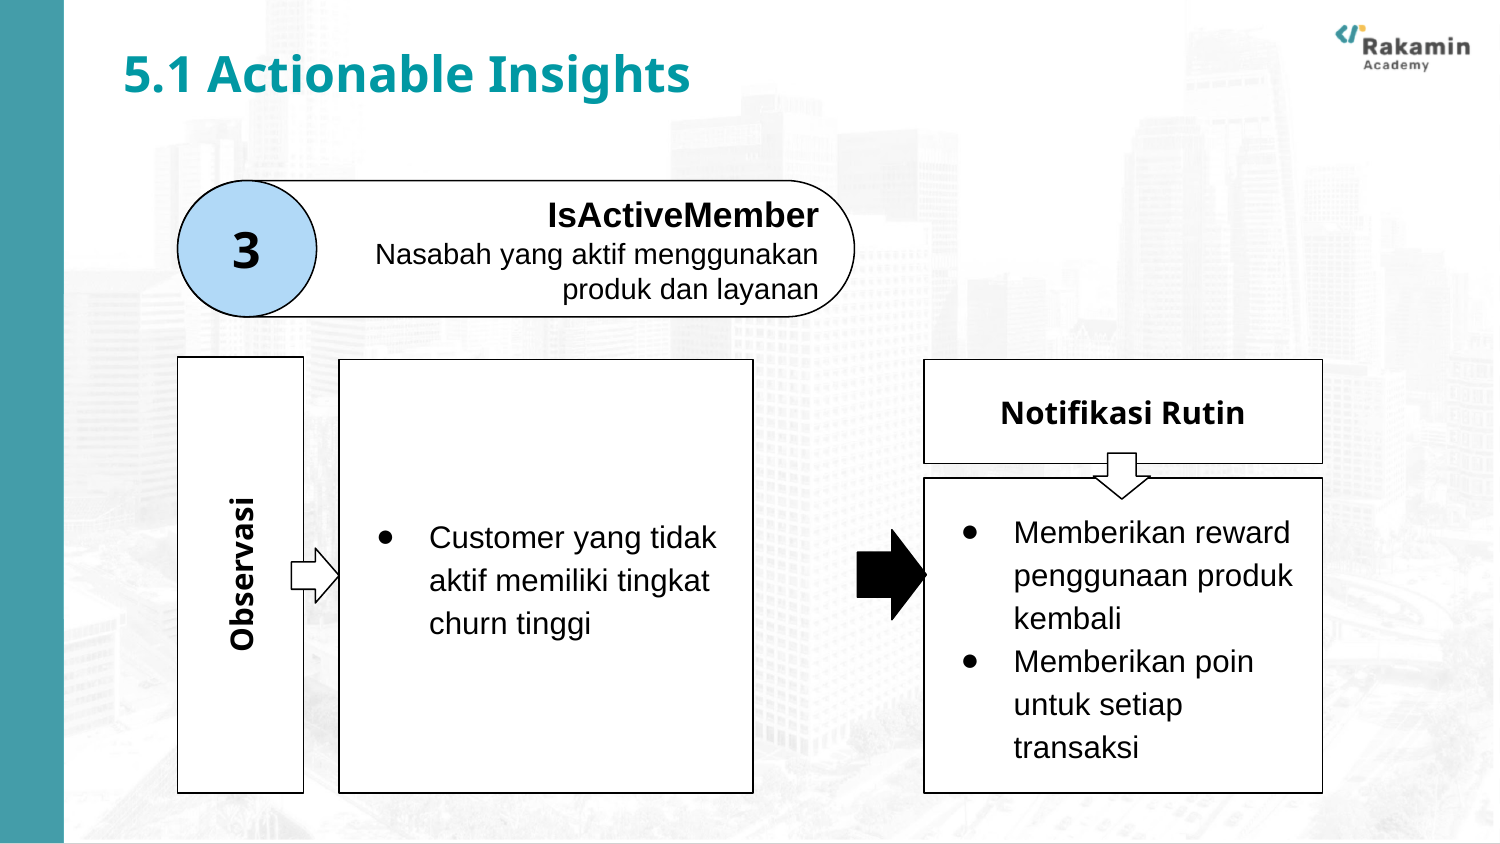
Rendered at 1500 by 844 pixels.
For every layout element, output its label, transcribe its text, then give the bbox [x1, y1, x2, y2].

text_box Customer yang tidak aktif memiliki tingkat churn tinggi [339, 359, 753, 793]
text_box 5.1 Actionable Insights [112, 35, 1388, 109]
text_box Memberikan reward penggunaan produk kembali Memberikan poin untuk setiap transaksi [923, 477, 1323, 793]
picture [0, 0, 1500, 844]
text_box IsActiveMember Nasabah yang aktif menggunakan produk dan layanan [256, 180, 855, 317]
text_box Notifikasi Rutin [923, 359, 1323, 464]
text_box 3 [177, 180, 317, 317]
text_box [291, 548, 340, 604]
text_box [857, 529, 927, 620]
text_box [1093, 453, 1151, 500]
text_box Observasi [177, 356, 304, 793]
